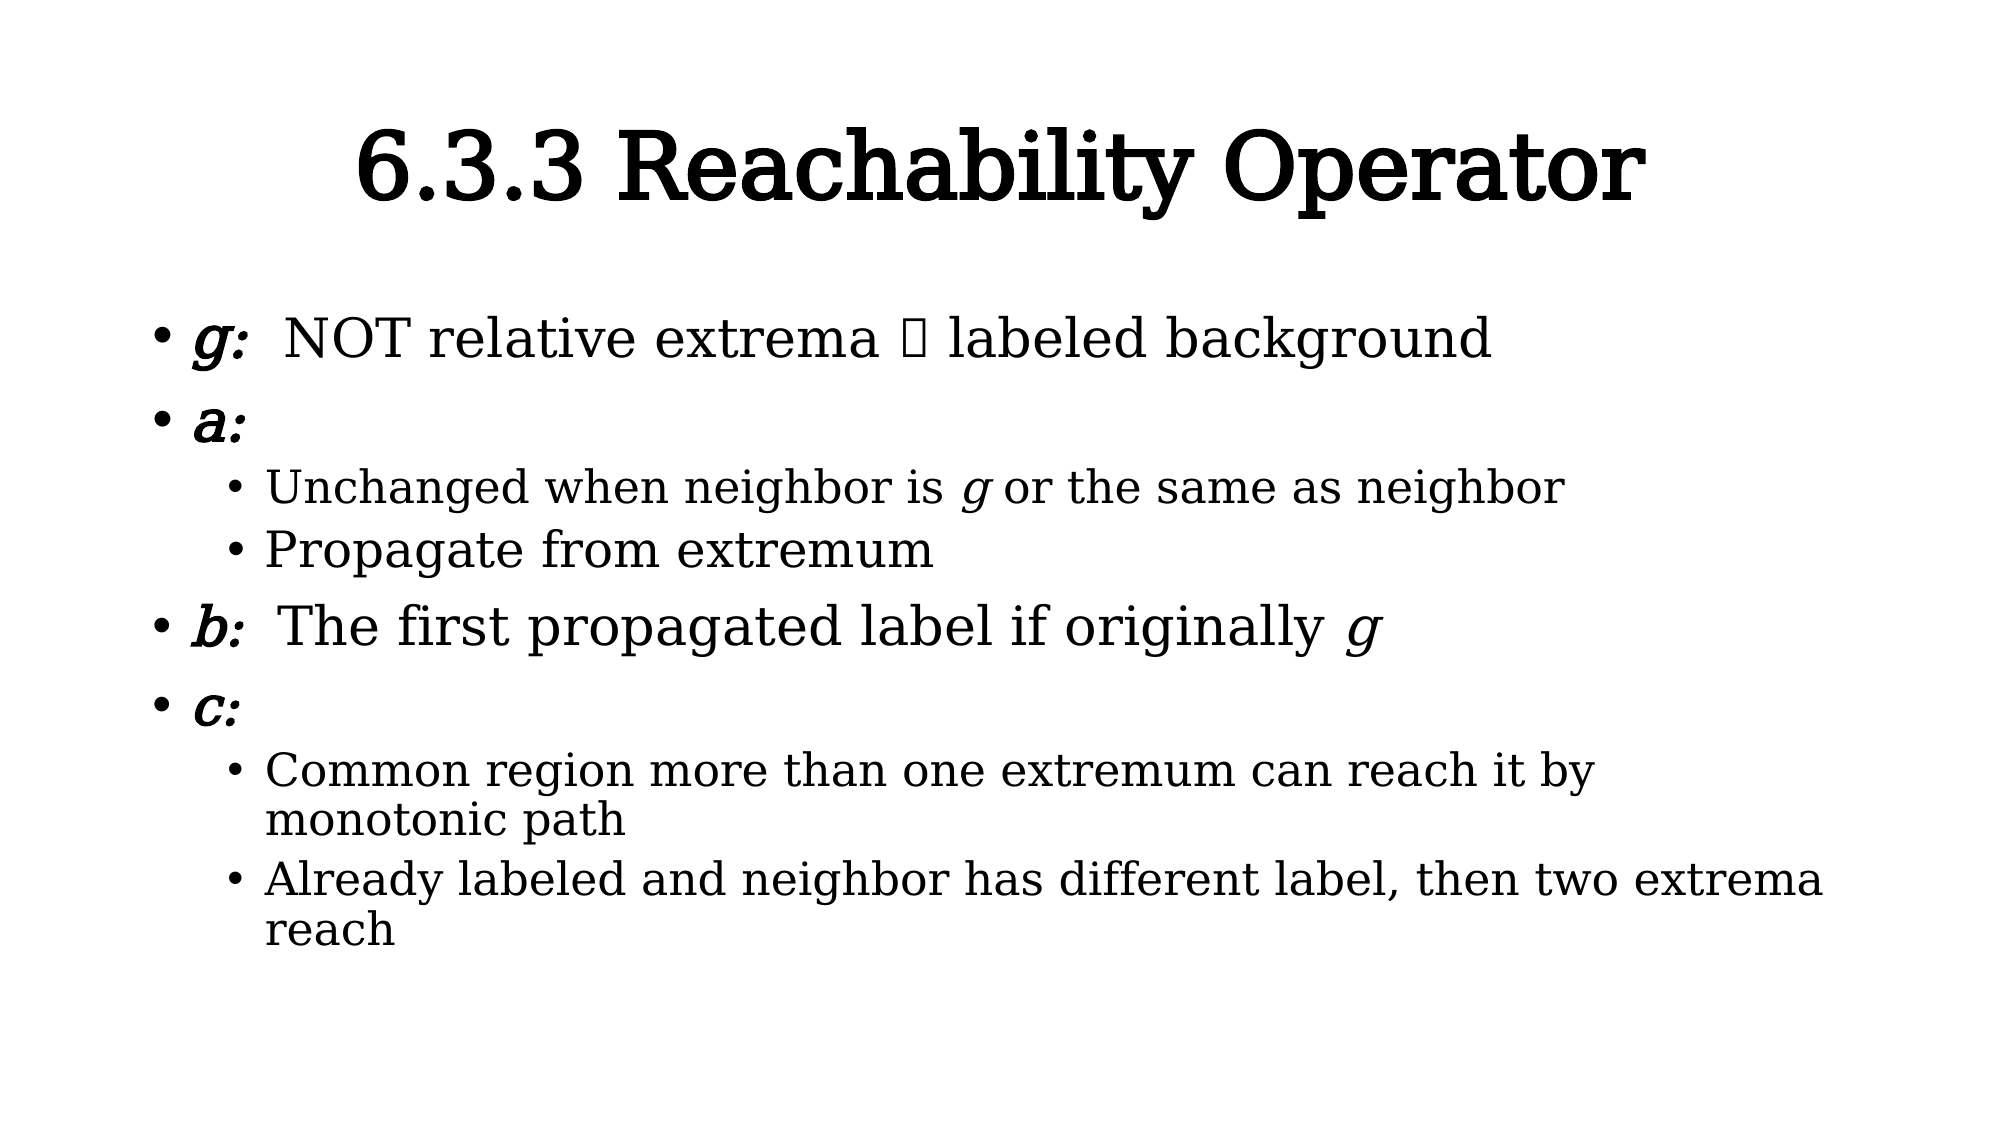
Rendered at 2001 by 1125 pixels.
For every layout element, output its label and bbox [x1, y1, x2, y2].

title [137, 59, 1863, 278]
list [137, 299, 1863, 1014]
